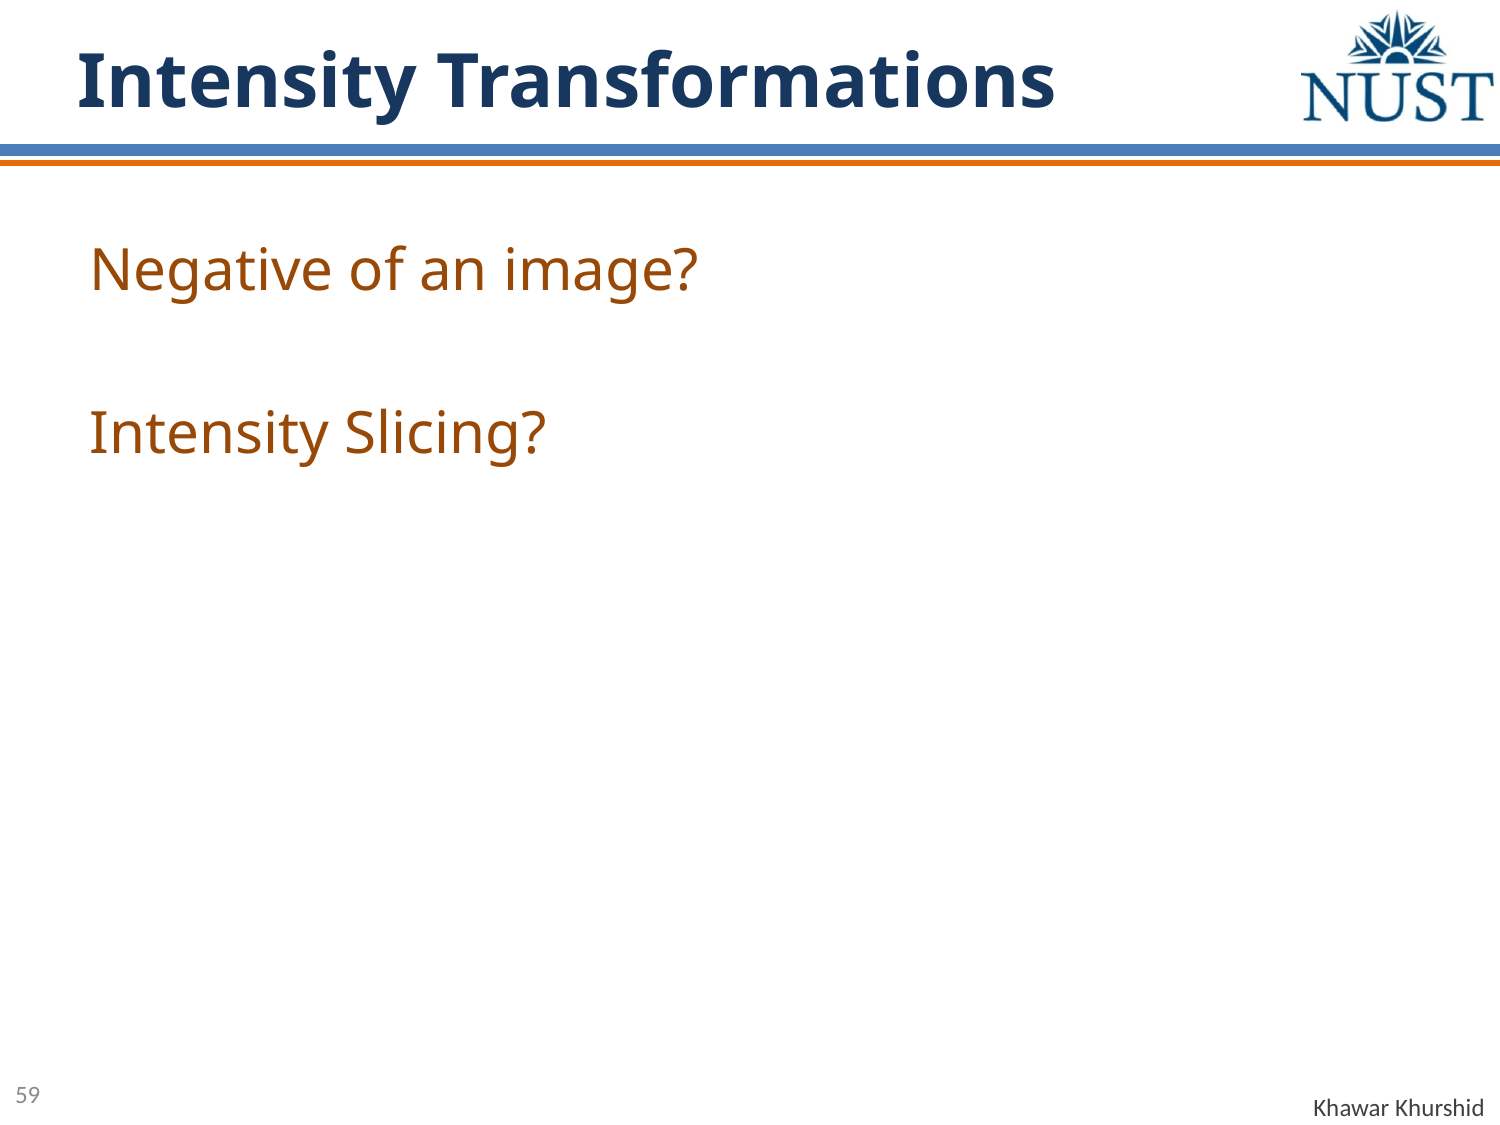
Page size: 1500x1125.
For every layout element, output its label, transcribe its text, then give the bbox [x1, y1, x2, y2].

picture [1299, 9, 1494, 123]
slide_number 59 [0, 1063, 350, 1124]
text_box Intensity Transformations [62, 24, 1275, 138]
footer Khawar Khurshid [1224, 1087, 1500, 1125]
text_box Negative of an image? Intensity Slicing? [75, 224, 1466, 1038]
